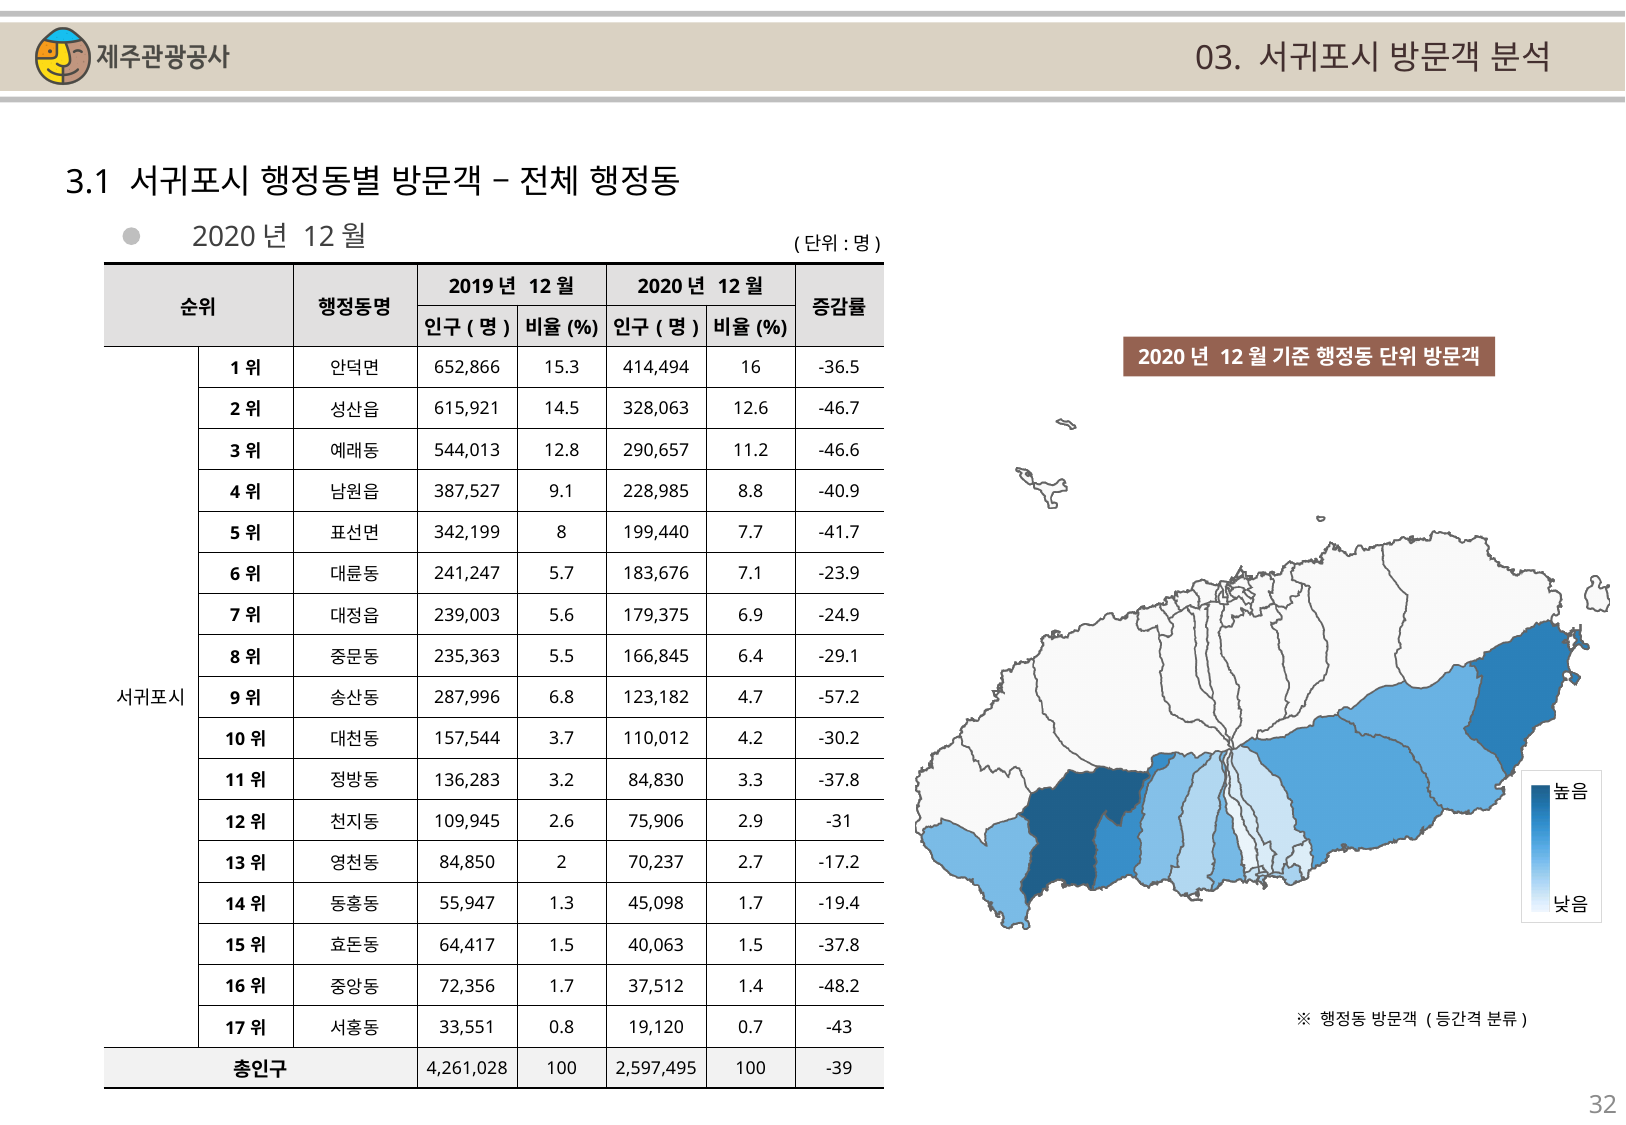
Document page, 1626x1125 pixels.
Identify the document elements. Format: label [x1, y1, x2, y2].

table_cell [199, 883, 293, 923]
table_cell [707, 512, 795, 552]
table_cell [199, 347, 293, 387]
text_box [176, 210, 383, 260]
table_cell [199, 429, 293, 469]
table_cell [796, 965, 884, 1005]
table_cell [199, 677, 293, 717]
table_cell [796, 800, 884, 840]
table_cell [199, 512, 293, 552]
table_cell [607, 512, 706, 552]
table_header [796, 265, 884, 346]
table_cell [607, 470, 706, 511]
table_cell [518, 718, 606, 758]
table_cell [418, 759, 517, 799]
table_cell [418, 512, 517, 552]
table_cell [294, 759, 417, 799]
table_cell [607, 1006, 706, 1047]
table_cell [294, 347, 417, 387]
table_cell [199, 841, 293, 882]
table_cell [607, 306, 706, 346]
table_cell [518, 759, 606, 799]
table_cell [518, 594, 606, 634]
table_cell [707, 1048, 795, 1087]
table_cell [518, 883, 606, 923]
table_cell [294, 718, 417, 758]
table_header [104, 265, 293, 346]
table_header [418, 265, 606, 305]
table_cell [418, 1006, 517, 1047]
table_cell [707, 841, 795, 882]
table_cell [518, 306, 606, 346]
table_cell [104, 1048, 417, 1087]
table_cell [796, 512, 884, 552]
table_cell [796, 429, 884, 469]
table_cell [518, 429, 606, 469]
table_cell [707, 388, 795, 428]
table_cell [607, 388, 706, 428]
table_cell [796, 1048, 884, 1087]
table_cell [707, 965, 795, 1005]
table_cell [518, 841, 606, 882]
table_cell [518, 512, 606, 552]
table_cell [418, 800, 517, 840]
table_cell [199, 965, 293, 1005]
table_cell [796, 470, 884, 511]
table_cell [607, 635, 706, 676]
table_cell [796, 677, 884, 717]
table_cell [199, 635, 293, 676]
table_cell [607, 1048, 706, 1087]
table_cell [707, 306, 795, 346]
table_cell [607, 718, 706, 758]
table_cell [294, 883, 417, 923]
table_cell [707, 800, 795, 840]
table_cell [294, 635, 417, 676]
table_cell [294, 553, 417, 593]
table_header [294, 265, 417, 346]
picture [31, 26, 232, 87]
table_cell [707, 635, 795, 676]
table_cell [294, 470, 417, 511]
table_cell [418, 1048, 517, 1087]
table_cell [796, 388, 884, 428]
slide_number [1251, 1063, 1618, 1123]
table_cell [607, 677, 706, 717]
table_cell [418, 841, 517, 882]
table_cell [707, 470, 795, 511]
table_cell [199, 924, 293, 964]
table_cell [418, 924, 517, 964]
table_cell [707, 883, 795, 923]
table_cell [518, 635, 606, 676]
table_cell [707, 759, 795, 799]
text_box [1042, 28, 1595, 84]
table_cell [294, 924, 417, 964]
table_cell [518, 800, 606, 840]
table_cell [294, 388, 417, 428]
table_cell [607, 924, 706, 964]
table_cell [418, 470, 517, 511]
table_cell [294, 512, 417, 552]
table_cell [518, 470, 606, 511]
table_cell [707, 429, 795, 469]
table_cell [796, 1006, 884, 1047]
table_cell [518, 347, 606, 387]
table_cell [707, 347, 795, 387]
table_cell [199, 1006, 293, 1047]
table_cell [796, 553, 884, 593]
table_cell [796, 347, 884, 387]
table_cell [294, 1006, 417, 1047]
table_cell [607, 594, 706, 634]
table_cell [518, 965, 606, 1005]
table_cell [607, 553, 706, 593]
text_box [1521, 770, 1618, 925]
text_box [121, 226, 141, 246]
text_box [50, 152, 1144, 208]
table_cell [518, 1006, 606, 1047]
table_cell [707, 924, 795, 964]
table_cell [418, 594, 517, 634]
table_cell [707, 594, 795, 634]
table_cell [199, 718, 293, 758]
table_cell [294, 677, 417, 717]
table_cell [418, 347, 517, 387]
picture [915, 236, 1610, 1112]
table_cell [418, 718, 517, 758]
table_cell [518, 1048, 606, 1087]
table_cell [518, 677, 606, 717]
table_cell [418, 306, 517, 346]
table_cell [418, 388, 517, 428]
table_cell [796, 759, 884, 799]
table_cell [707, 1006, 795, 1047]
table_cell [607, 800, 706, 840]
text_box [779, 224, 896, 262]
table_cell [796, 635, 884, 676]
table_cell [518, 388, 606, 428]
table_cell [607, 841, 706, 882]
table_cell [796, 594, 884, 634]
table_cell [294, 429, 417, 469]
table_cell [418, 677, 517, 717]
table_cell [607, 347, 706, 387]
table_cell [418, 429, 517, 469]
table_cell [294, 965, 417, 1005]
table_cell [607, 429, 706, 469]
table_cell [707, 553, 795, 593]
table_cell [607, 965, 706, 1005]
table_cell [418, 965, 517, 1005]
table_cell [796, 924, 884, 964]
table_cell [199, 759, 293, 799]
table_cell [199, 553, 293, 593]
table_cell [294, 800, 417, 840]
table_cell [199, 470, 293, 511]
table_cell [796, 841, 884, 882]
table_cell [294, 594, 417, 634]
table_cell [796, 883, 884, 923]
table_cell [418, 635, 517, 676]
table_cell [796, 718, 884, 758]
table_cell [294, 841, 417, 882]
table_cell [707, 677, 795, 717]
table_cell [418, 883, 517, 923]
table_cell [518, 924, 606, 964]
table_header [607, 265, 795, 305]
table_cell [199, 800, 293, 840]
table_cell [199, 594, 293, 634]
table_cell [418, 553, 517, 593]
table_cell [707, 718, 795, 758]
table_cell [607, 883, 706, 923]
table_cell [104, 347, 198, 1047]
table_cell [518, 553, 606, 593]
table_cell [199, 388, 293, 428]
table_cell [607, 759, 706, 799]
